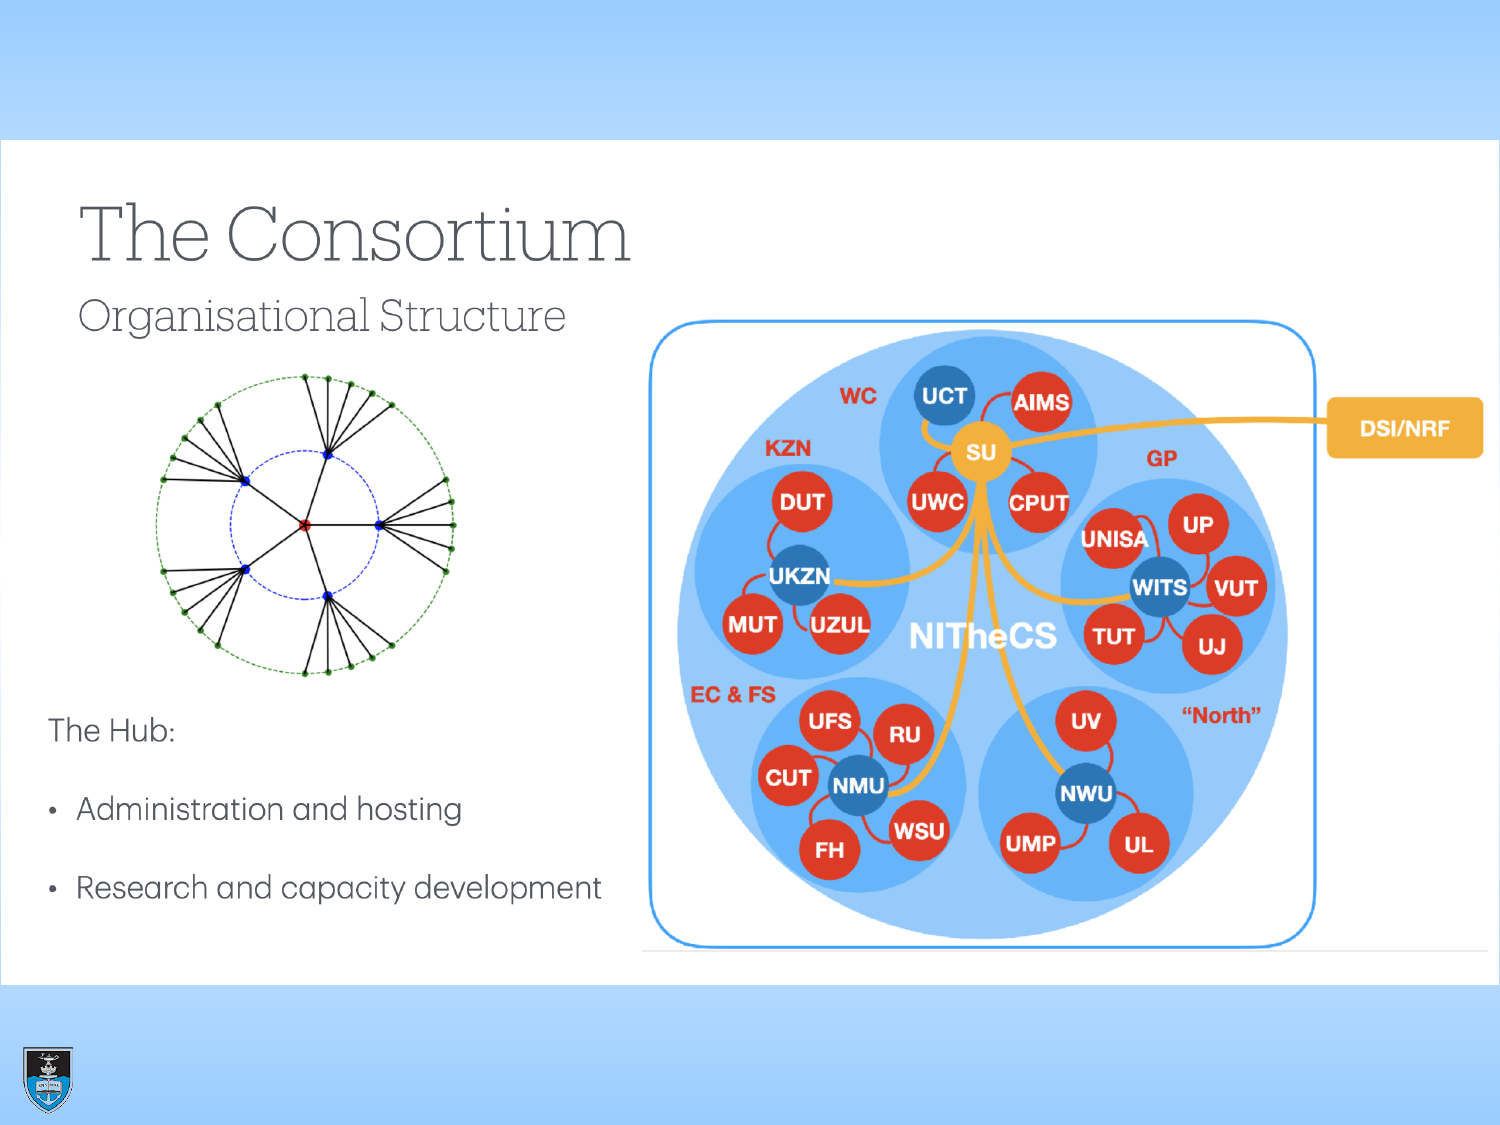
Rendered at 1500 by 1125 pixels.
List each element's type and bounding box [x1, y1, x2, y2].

picture [1, 140, 1499, 985]
picture [23, 1047, 73, 1114]
